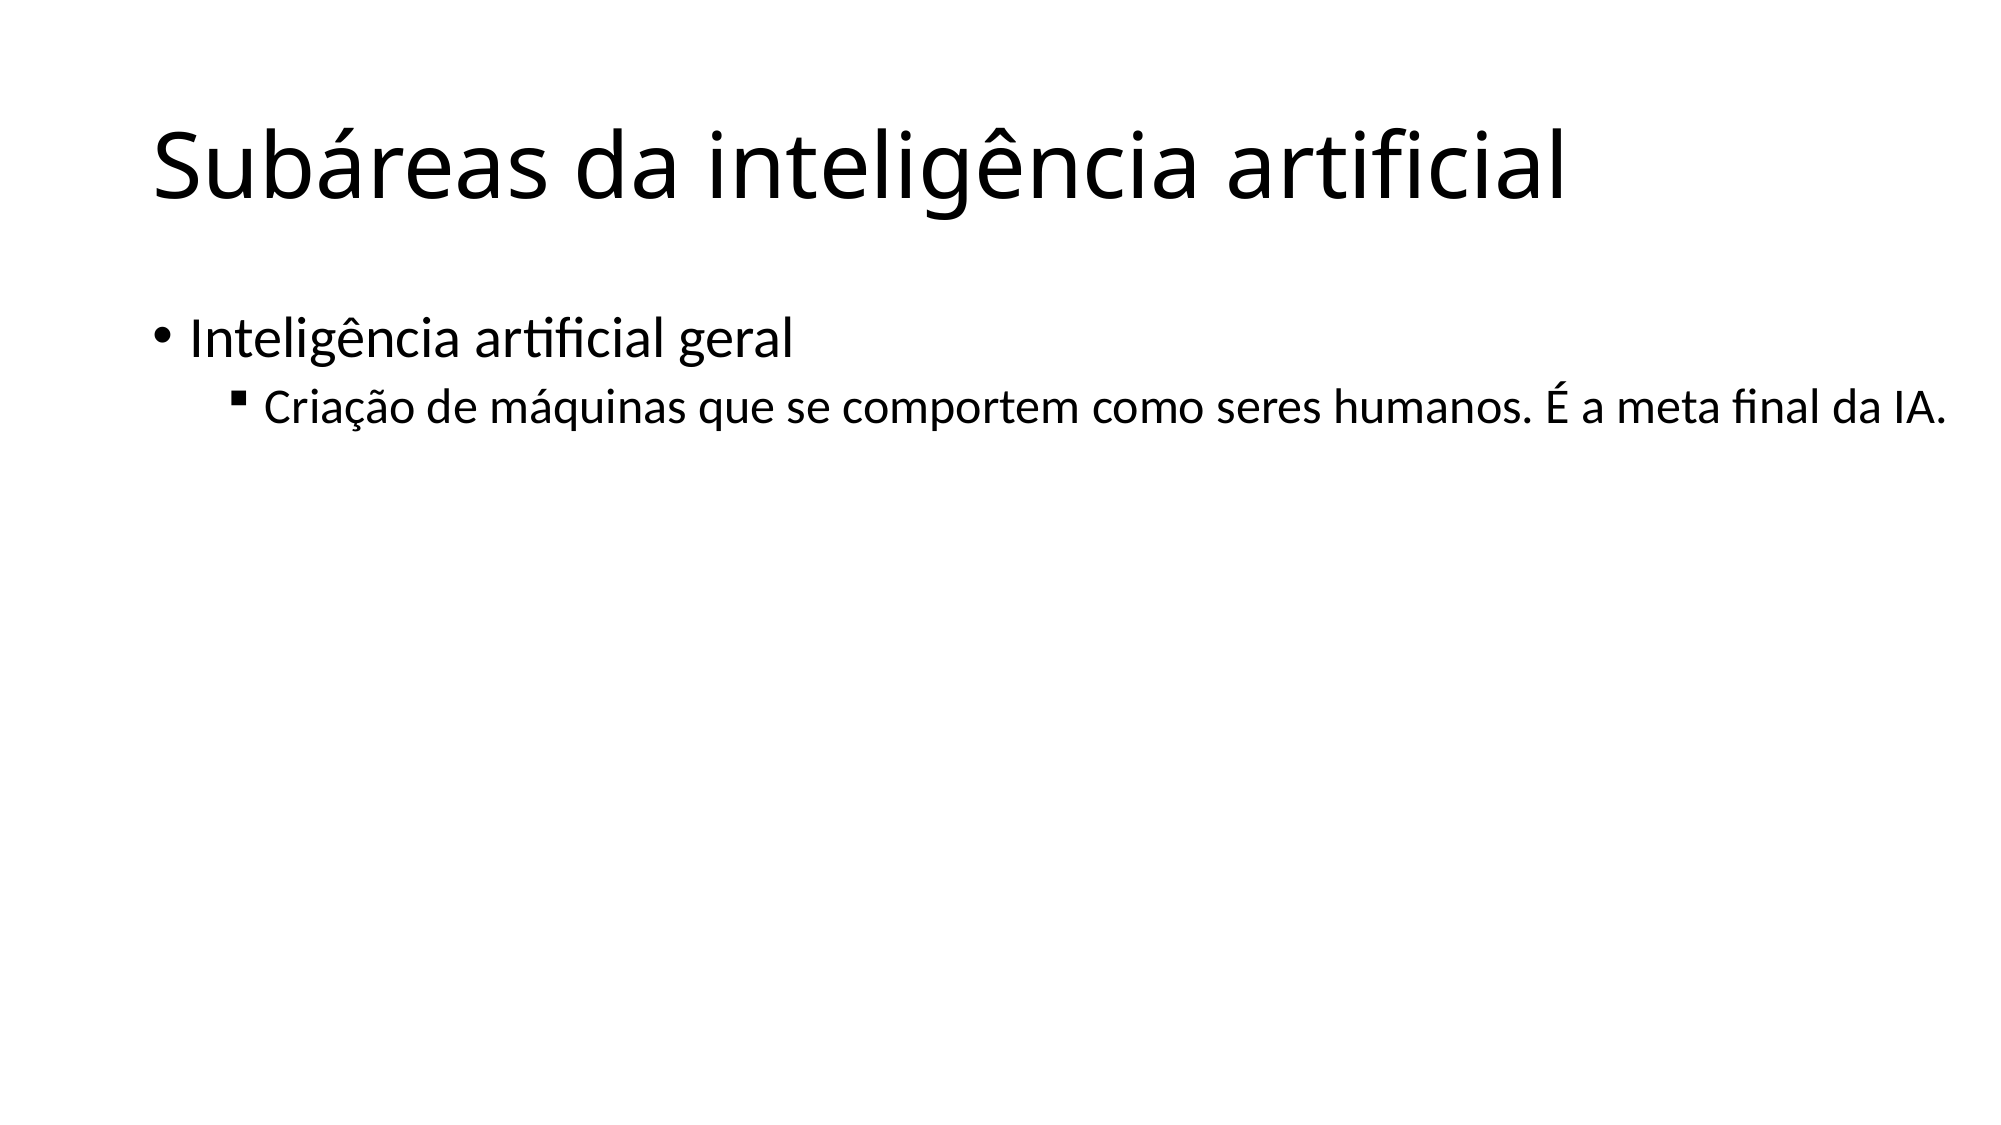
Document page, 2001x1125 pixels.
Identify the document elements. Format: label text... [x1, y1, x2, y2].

title Subáreas da inteligência artificial [137, 59, 1863, 278]
list Inteligência artificial geral Criação de máquinas que se comportem como seres humanos. É a meta final da IA. [137, 299, 1973, 1125]
